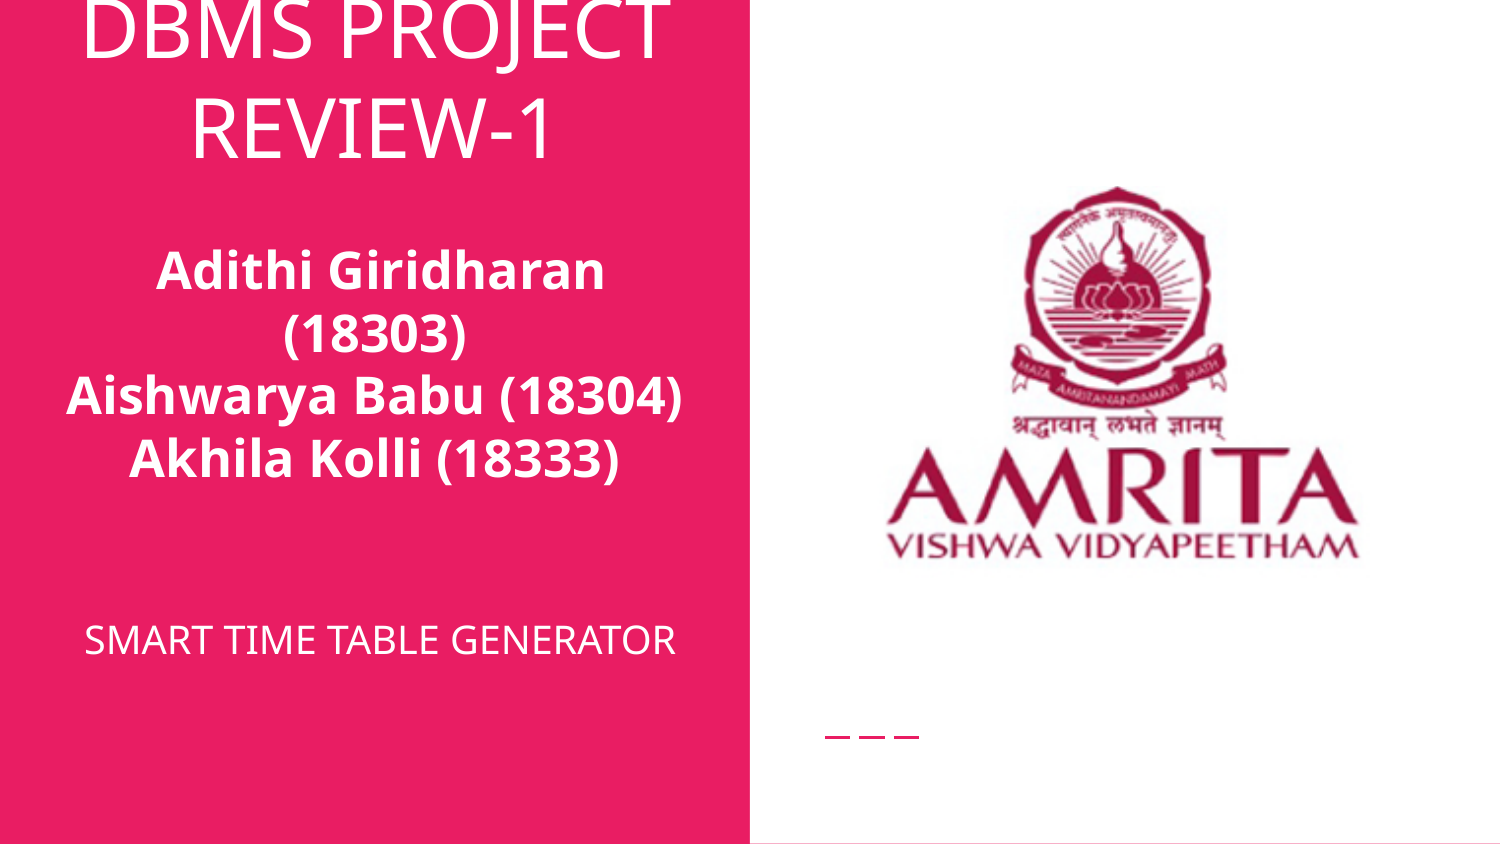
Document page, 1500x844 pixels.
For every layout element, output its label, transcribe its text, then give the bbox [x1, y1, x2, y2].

list DBMS PROJECT REVIEW-1 [810, 118, 1440, 725]
subtitle SMART TIME TABLE GENERATOR [43, 600, 708, 773]
title DBMS PROJECT REVIEW-1 Adithi Giridharan (18303) Aishwarya Babu (18304) Akhila Kolli (18333) [43, 37, 708, 565]
picture [863, 186, 1387, 578]
